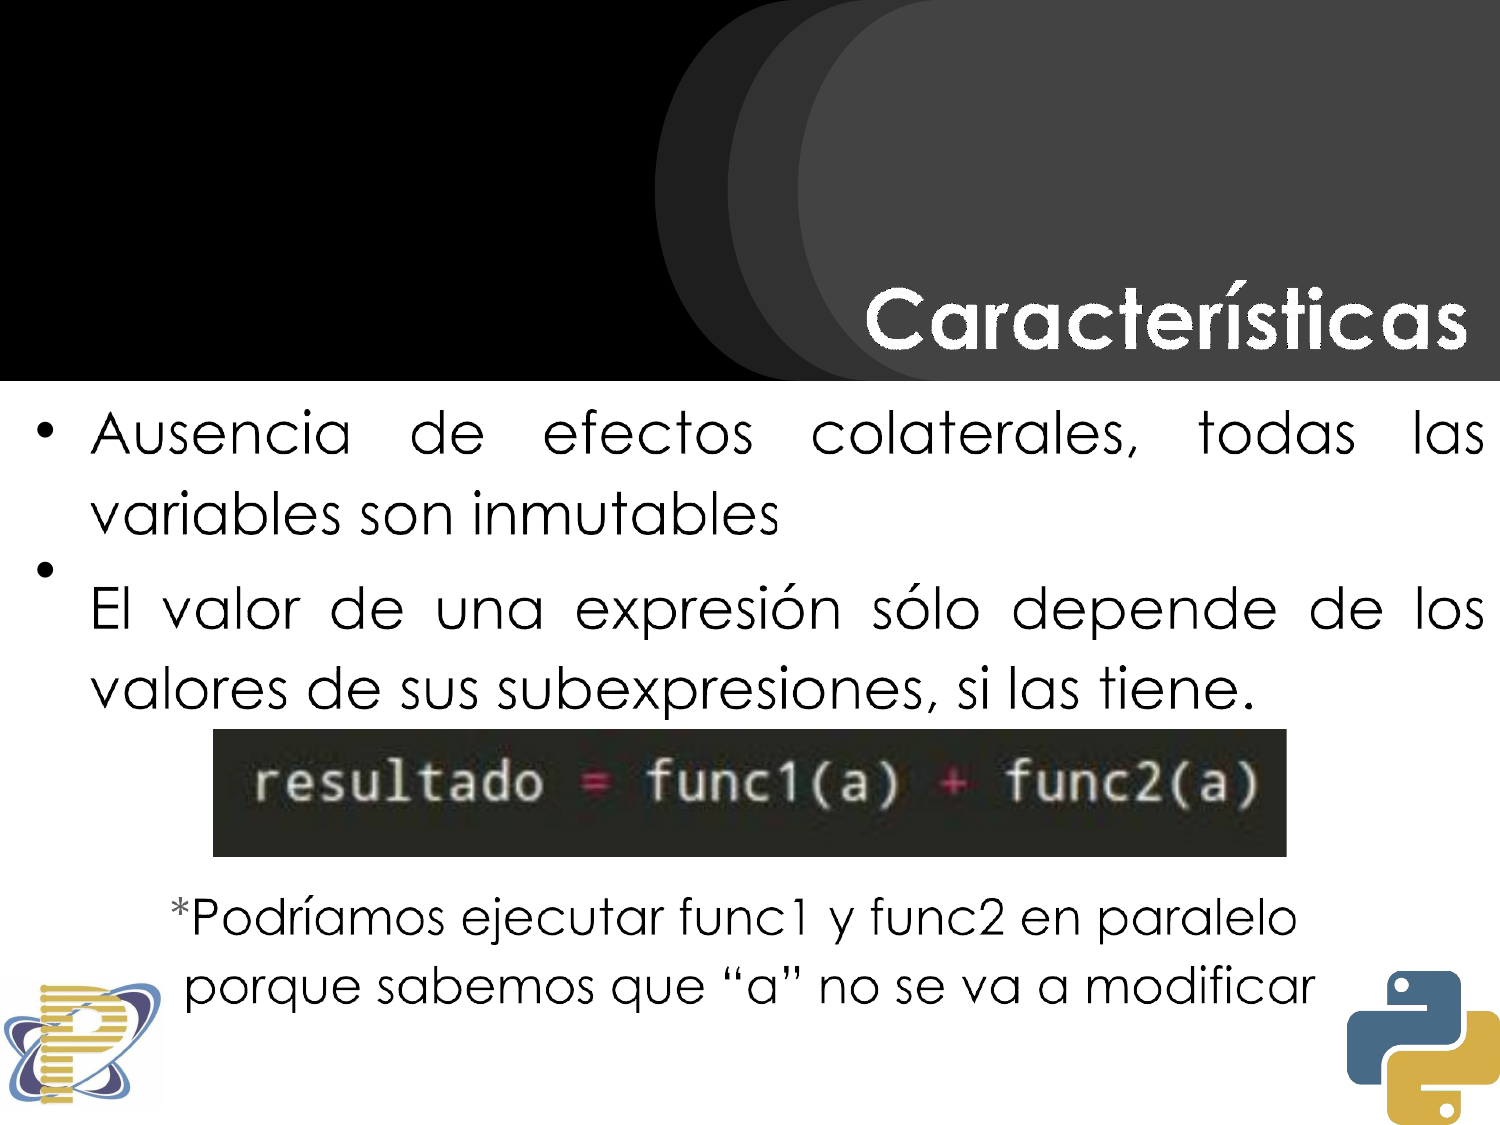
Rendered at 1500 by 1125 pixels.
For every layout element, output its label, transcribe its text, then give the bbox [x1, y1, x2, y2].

text_box [90, 665, 1252, 720]
picture [1347, 971, 1500, 1125]
text_box • • [33, 389, 58, 647]
text_box [195, 895, 1296, 945]
text_box [94, 583, 1483, 640]
text_box [187, 965, 1316, 1013]
text_box [213, 729, 1287, 857]
text_box [171, 897, 189, 916]
text_box [90, 409, 1483, 458]
text_box [90, 490, 778, 535]
picture [0, 981, 164, 1107]
text_box [866, 280, 1467, 350]
